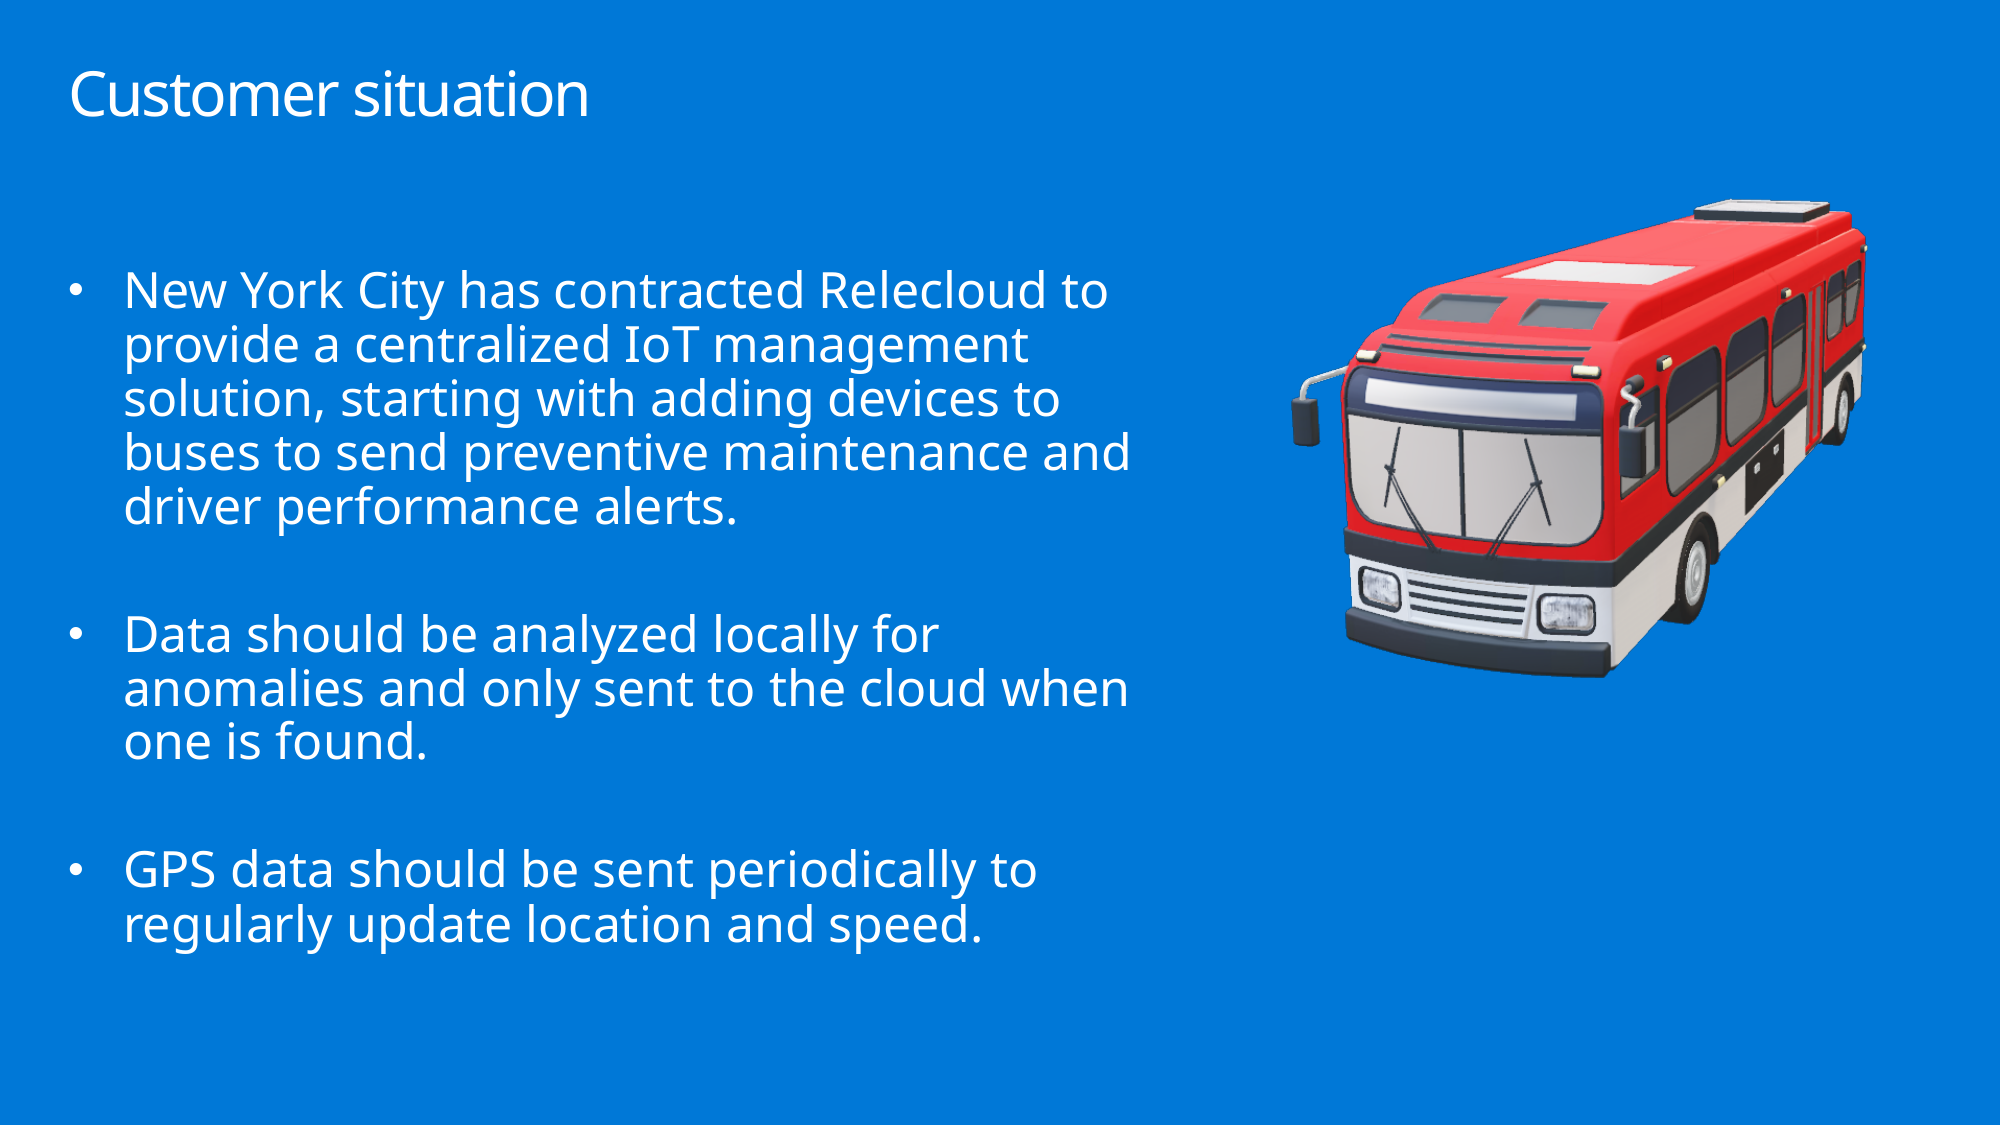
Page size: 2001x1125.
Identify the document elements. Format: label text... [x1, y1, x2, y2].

list New York City has contracted Relecloud to provide a centralized IoT management solution, starting with adding devices to buses to send preventive maintenance and driver performance alerts. Data should be analyzed locally for anomalies and only sent to the cloud when one is found. GPS data should be sent periodically to regularly update location and speed. [44, 250, 1215, 1045]
picture [1286, 71, 2000, 684]
title Customer situation [44, 47, 1957, 196]
